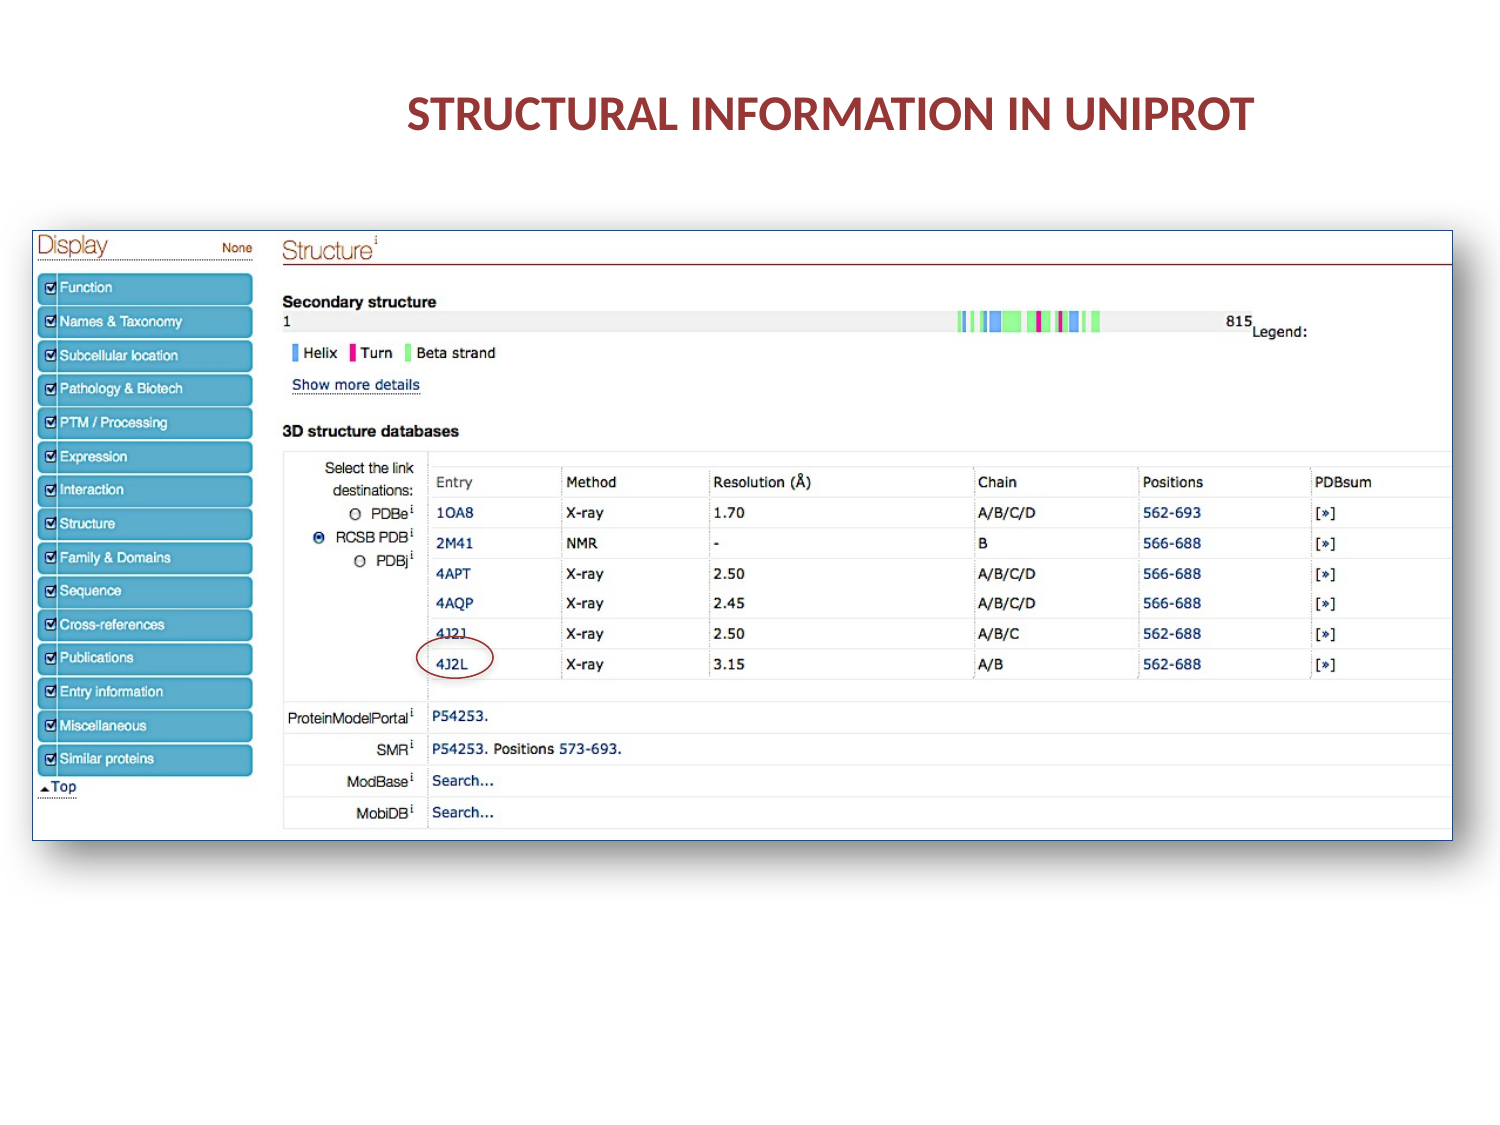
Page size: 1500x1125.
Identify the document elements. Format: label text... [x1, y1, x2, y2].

picture [32, 230, 1454, 841]
text_box STRUCTURAL INFORMATION IN UNIPROT [392, 73, 1270, 148]
